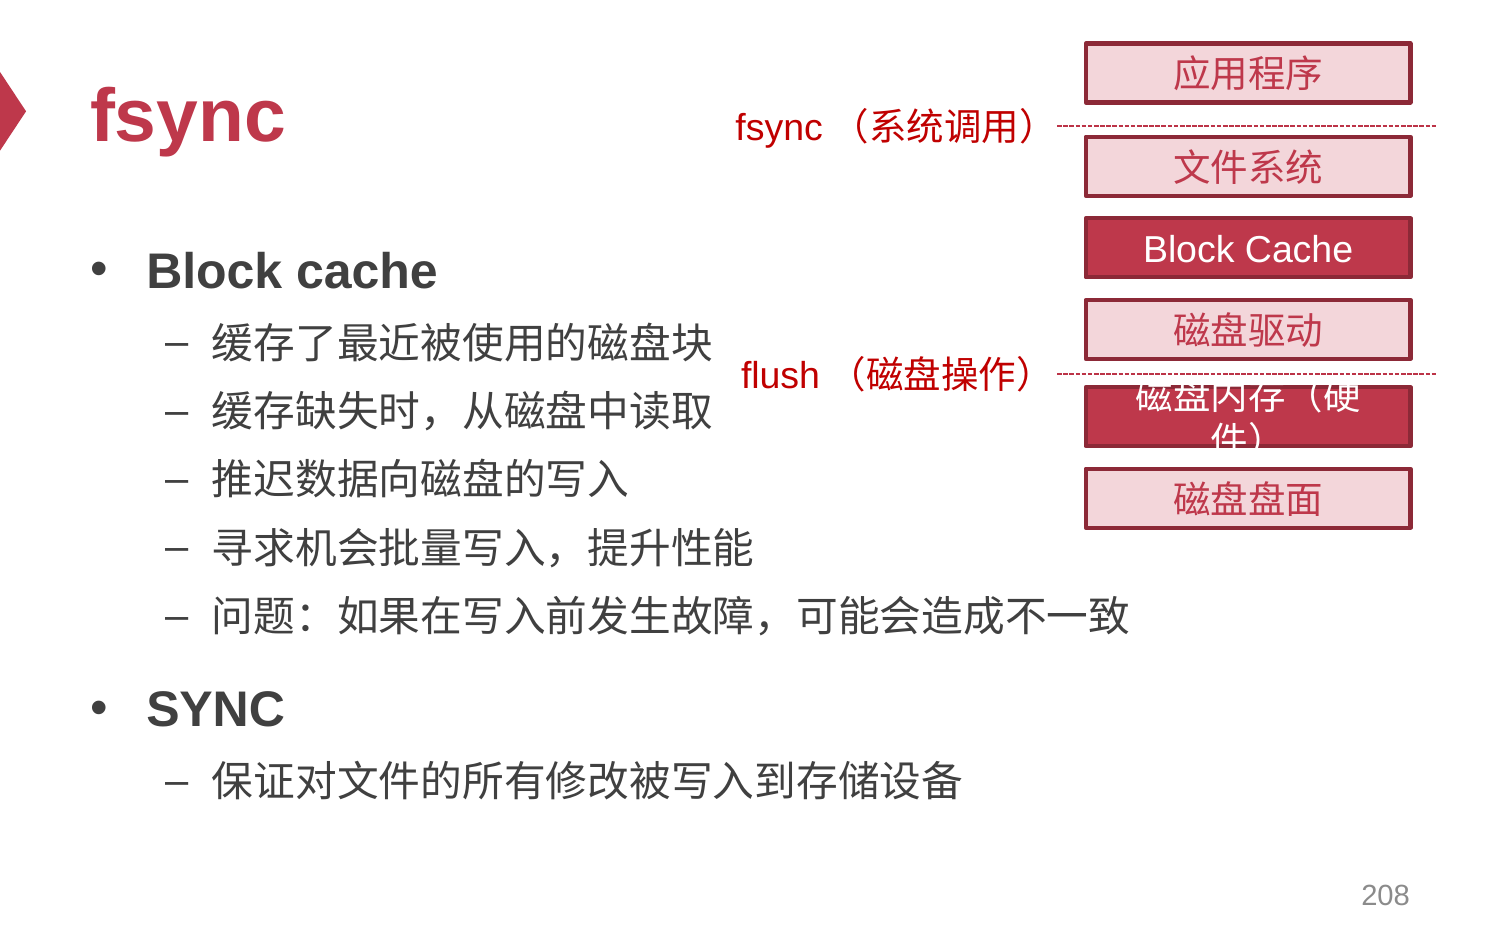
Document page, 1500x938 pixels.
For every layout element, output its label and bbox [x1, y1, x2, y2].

text_box [726, 343, 1438, 404]
list [75, 218, 1471, 838]
text_box [1084, 41, 1413, 105]
title [75, 37, 1425, 186]
text_box [1084, 467, 1413, 530]
text_box [1084, 135, 1413, 198]
slide_number [1074, 868, 1425, 919]
text_box [1084, 385, 1413, 448]
text_box [720, 95, 1438, 156]
text_box [1084, 298, 1413, 361]
text_box [1084, 216, 1413, 279]
